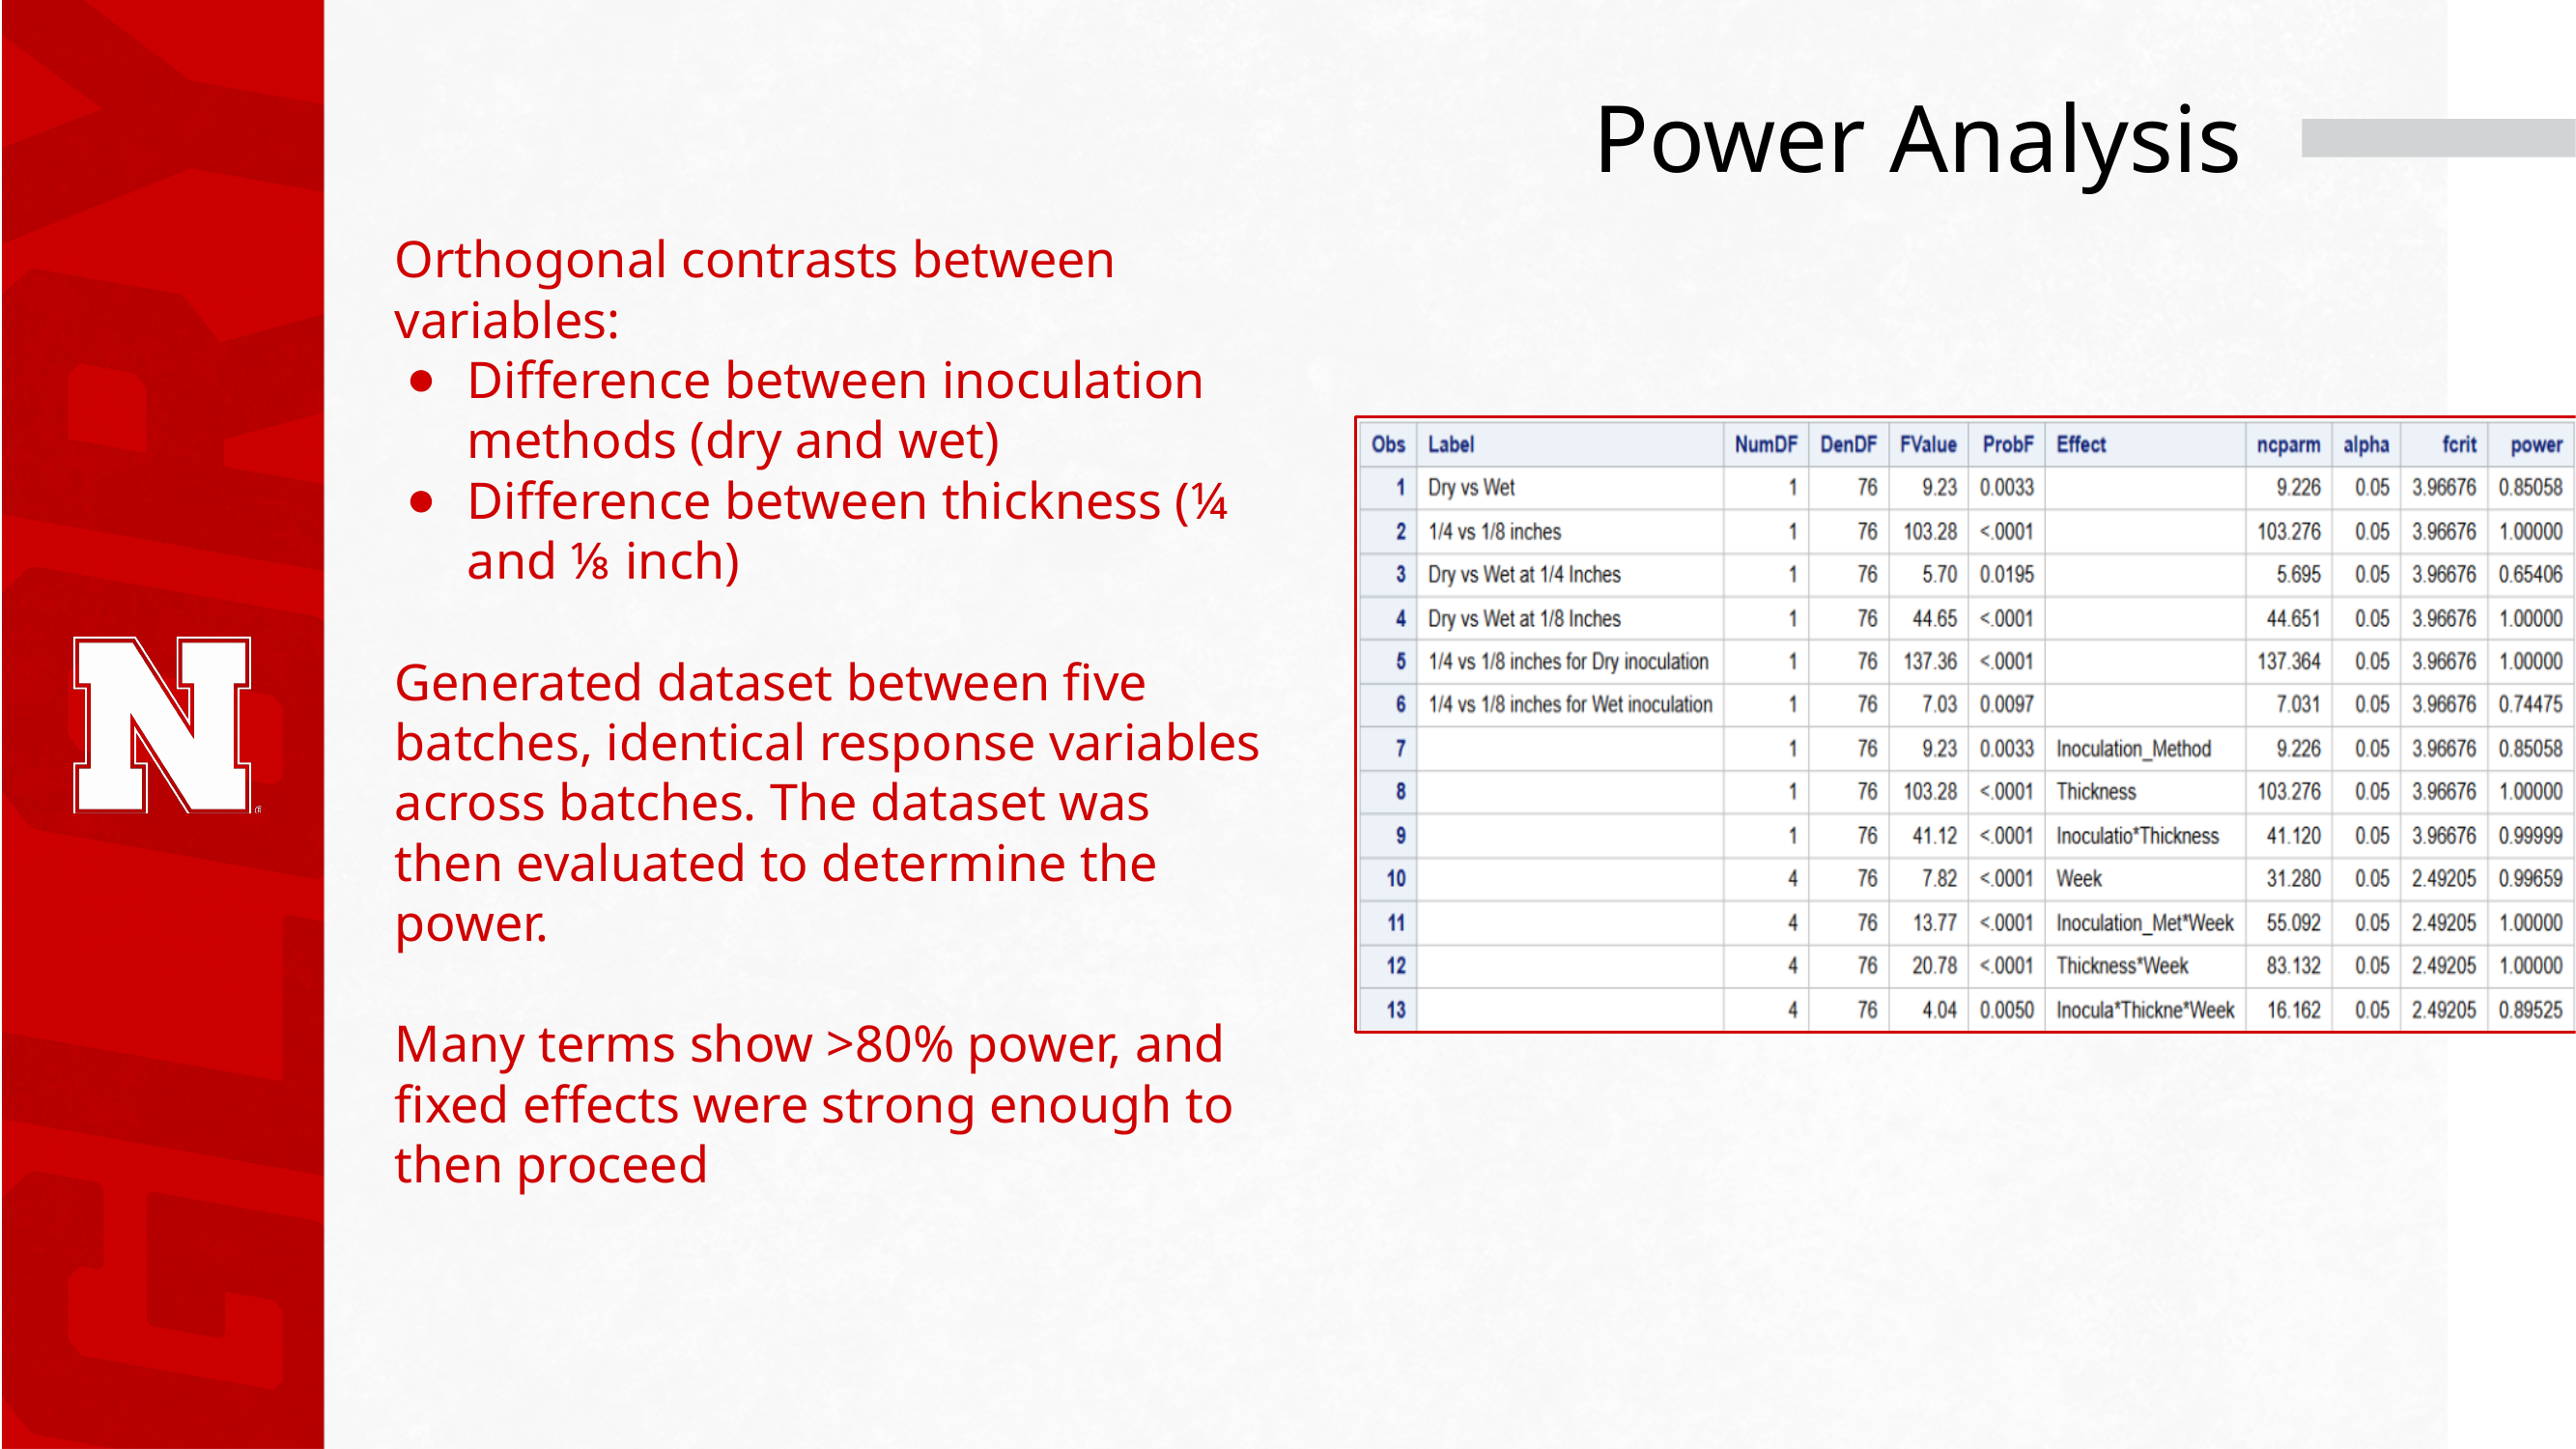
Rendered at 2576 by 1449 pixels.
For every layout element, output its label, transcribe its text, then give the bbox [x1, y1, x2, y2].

picture [2, 0, 2448, 1449]
list Orthogonal contrasts between variables: Difference between inoculation methods (dry and wet) Difference between thickness (¼ and ⅛ inch) Generated dataset between five batches, identical response variables across batches. The dataset was then evaluated to determine the power. Many terms show >80% power, and fixed effects were strong enough to then proceed [381, 219, 1288, 1307]
picture [1356, 417, 2576, 1032]
title Power Analysis [346, 96, 2242, 174]
